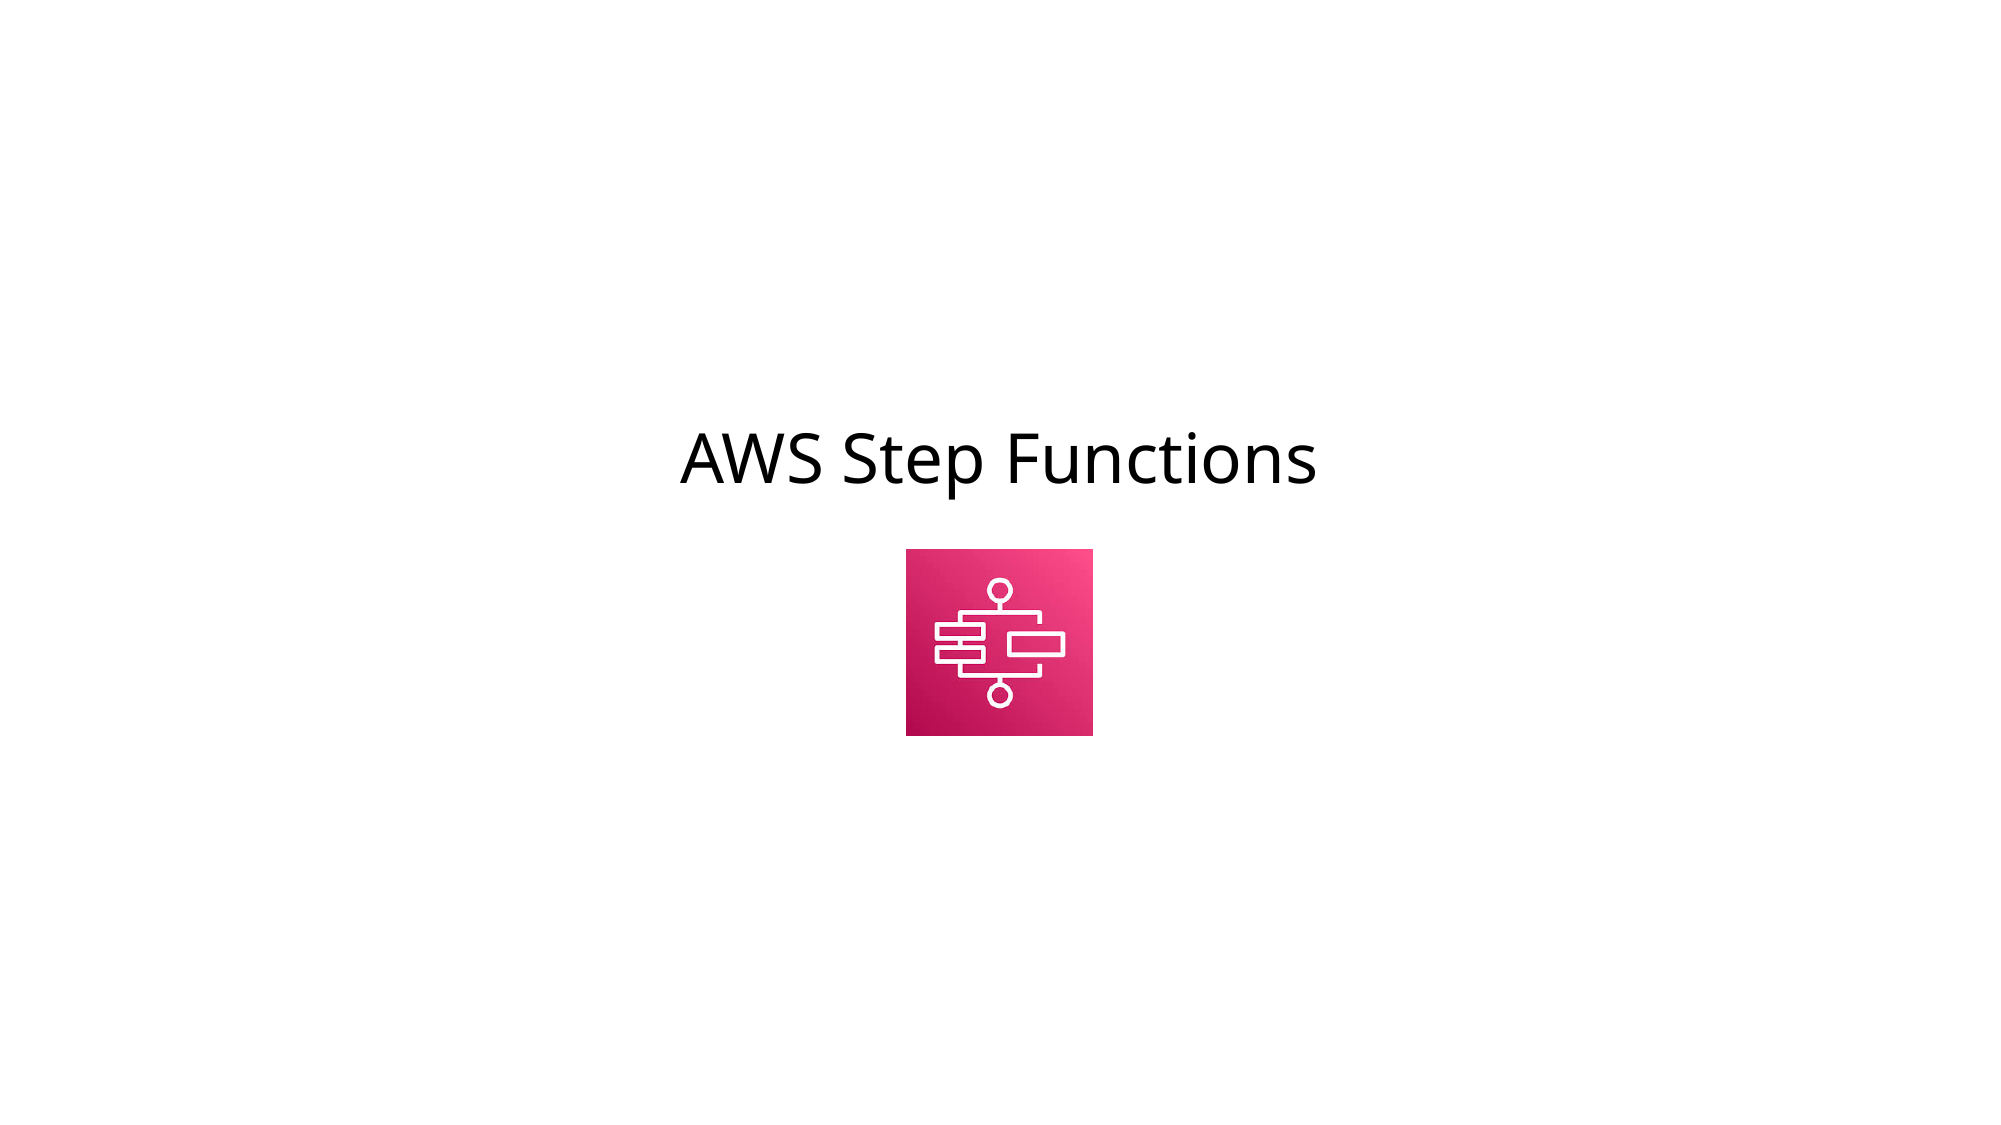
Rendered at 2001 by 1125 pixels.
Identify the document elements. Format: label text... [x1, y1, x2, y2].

title AWS Step Functions [627, 415, 1373, 507]
picture [906, 549, 1094, 737]
